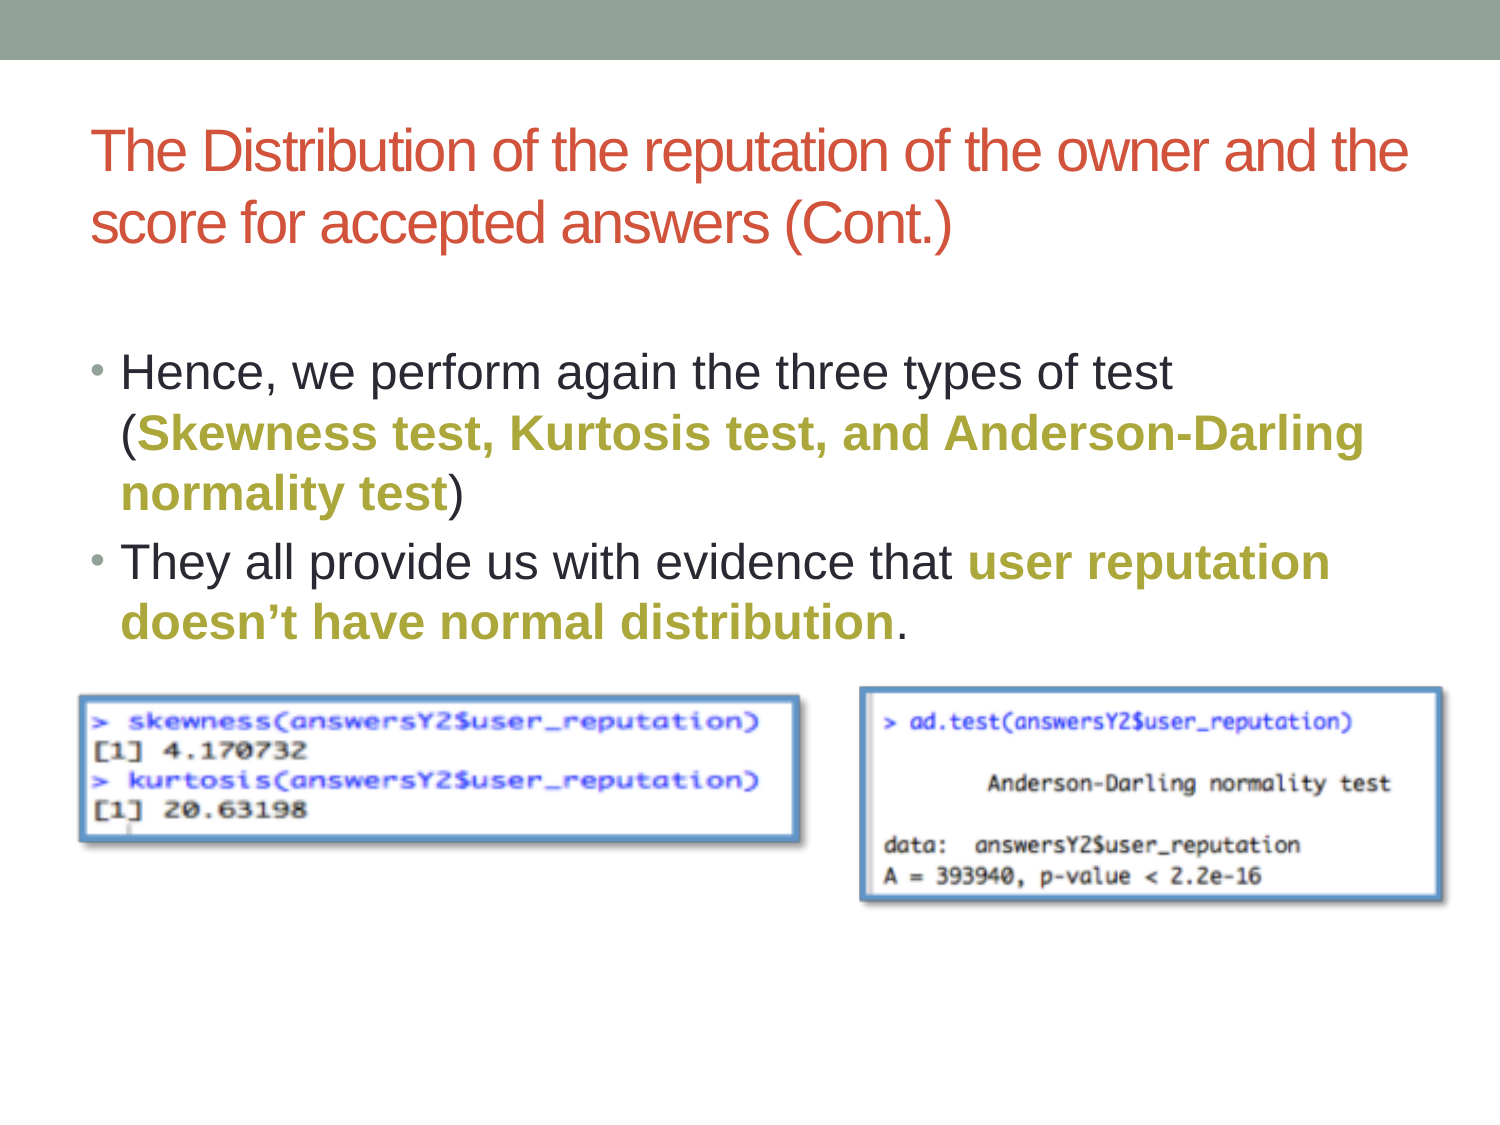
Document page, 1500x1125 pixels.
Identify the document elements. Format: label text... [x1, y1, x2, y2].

title The Distribution of the reputation of the owner and the score for accepted answers (Cont.) [75, 102, 1425, 262]
list Hence, we perform again the three types of test (Skewness test, Kurtosis test, and Anderson-Darling normality test) They all provide us with evidence that user reputation doesn’t have normal distribution. [75, 262, 1425, 1063]
picture [74, 690, 813, 855]
picture [856, 682, 1454, 914]
